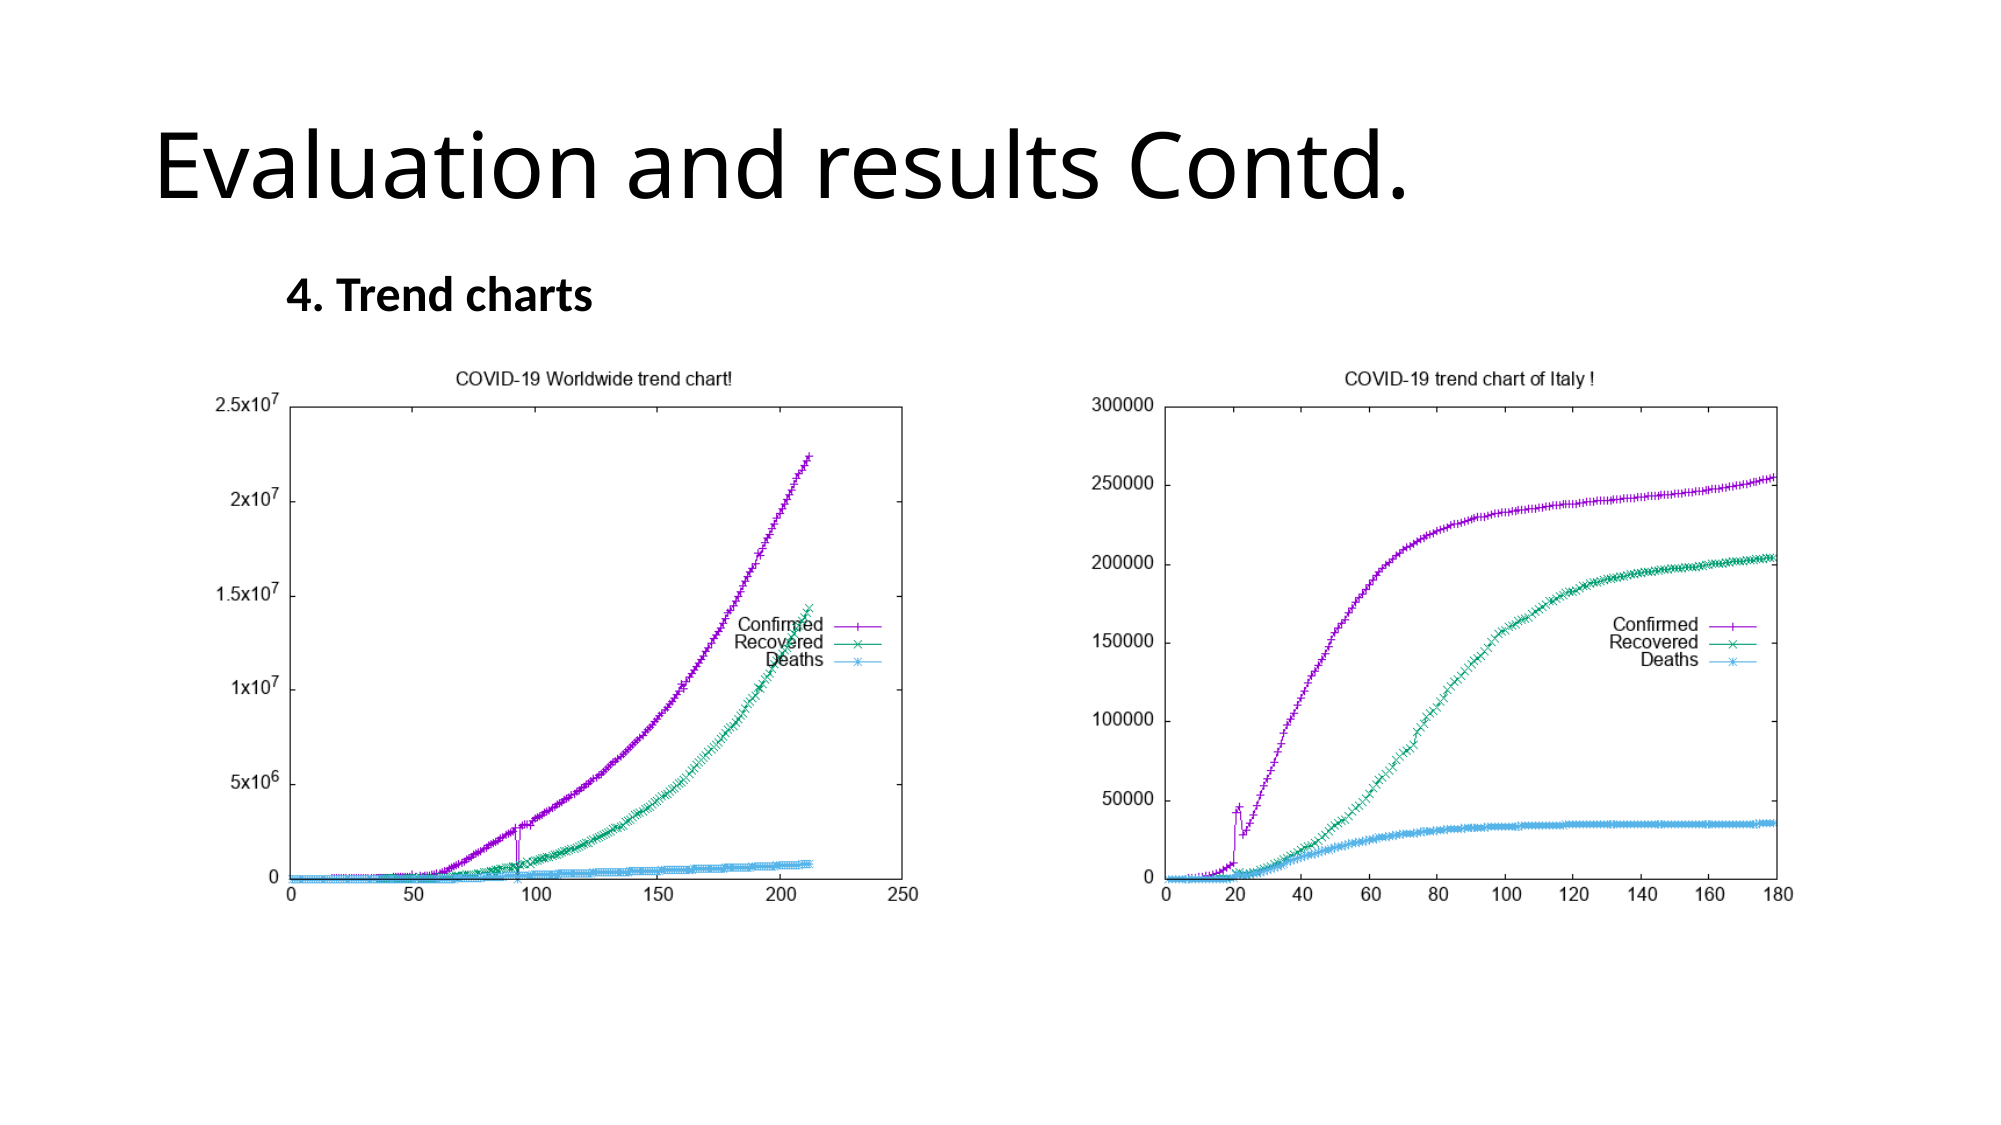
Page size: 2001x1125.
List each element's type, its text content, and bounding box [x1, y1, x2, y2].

text_box 4. Trend charts [271, 253, 609, 329]
title Evaluation and results Contd. [137, 59, 1863, 278]
picture [191, 354, 934, 915]
picture [1066, 354, 1809, 915]
